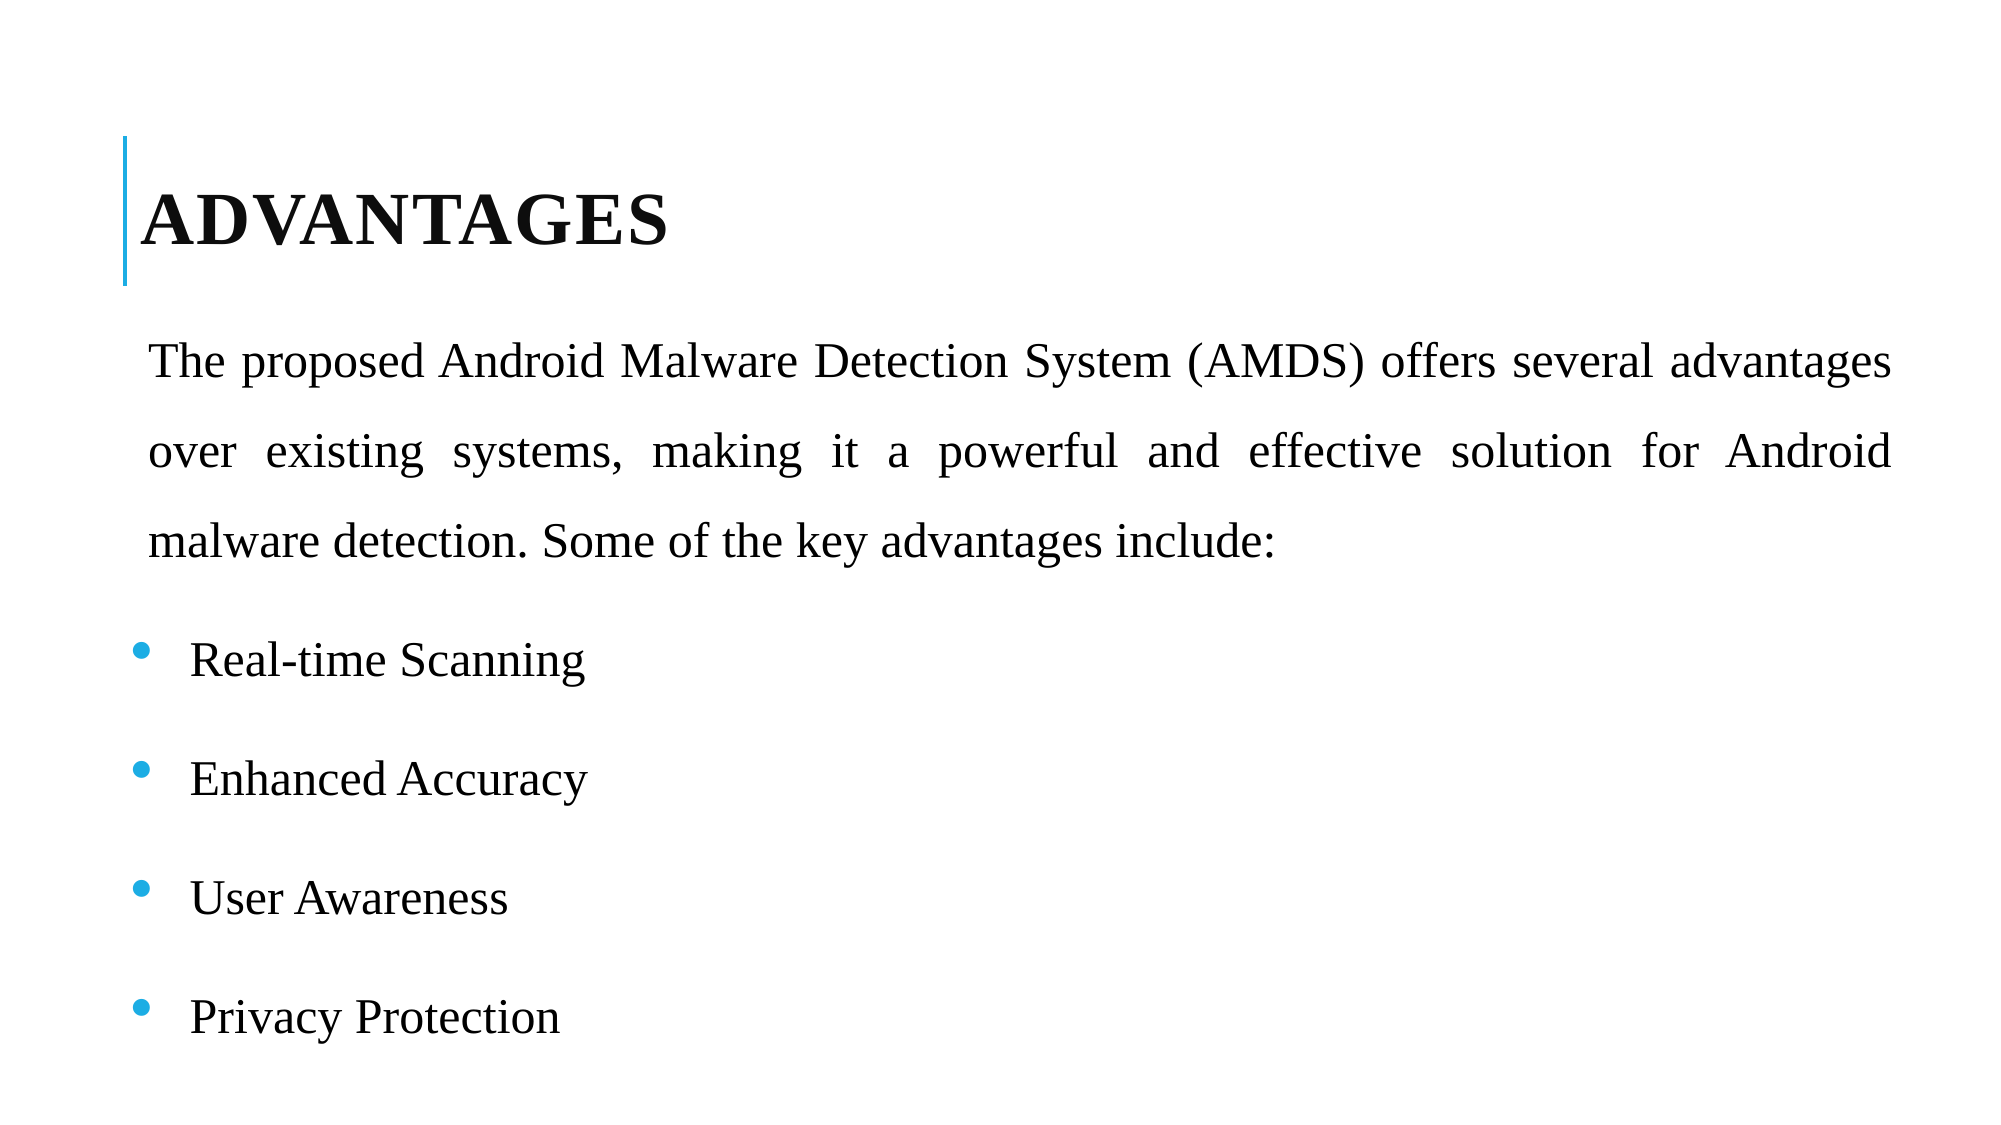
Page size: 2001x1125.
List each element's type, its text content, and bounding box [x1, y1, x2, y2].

list The proposed Android Malware Detection System (AMDS) offers several advantages over existing systems, making it a powerful and effective solution for Android malware detection. Some of the key advantages include: Real-time Scanning Enhanced Accuracy User Awareness Privacy Protection [125, 289, 1901, 1011]
title ADVANTAGES [125, 114, 1539, 289]
